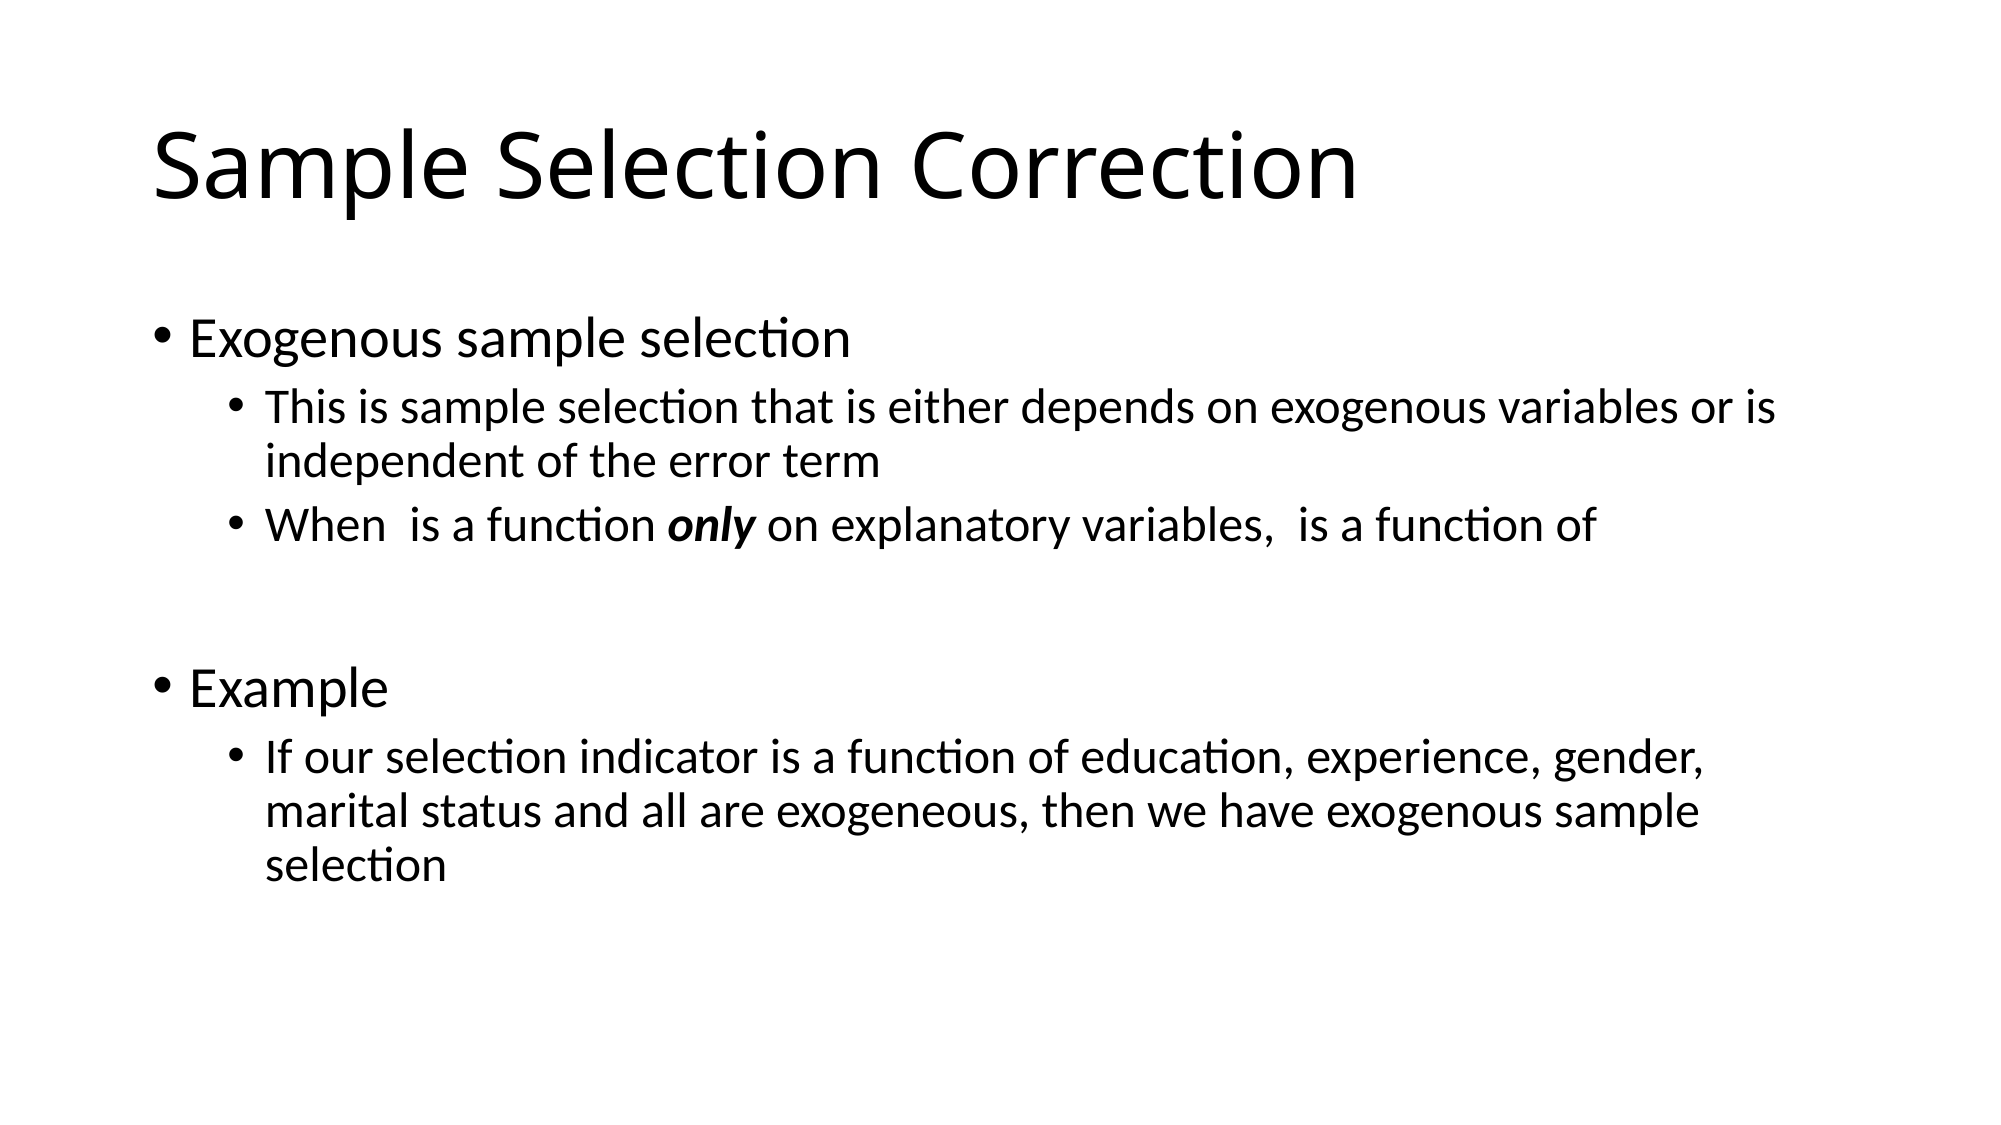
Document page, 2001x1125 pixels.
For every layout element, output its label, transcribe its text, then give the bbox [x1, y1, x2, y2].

title Sample Selection Correction [137, 59, 1863, 278]
